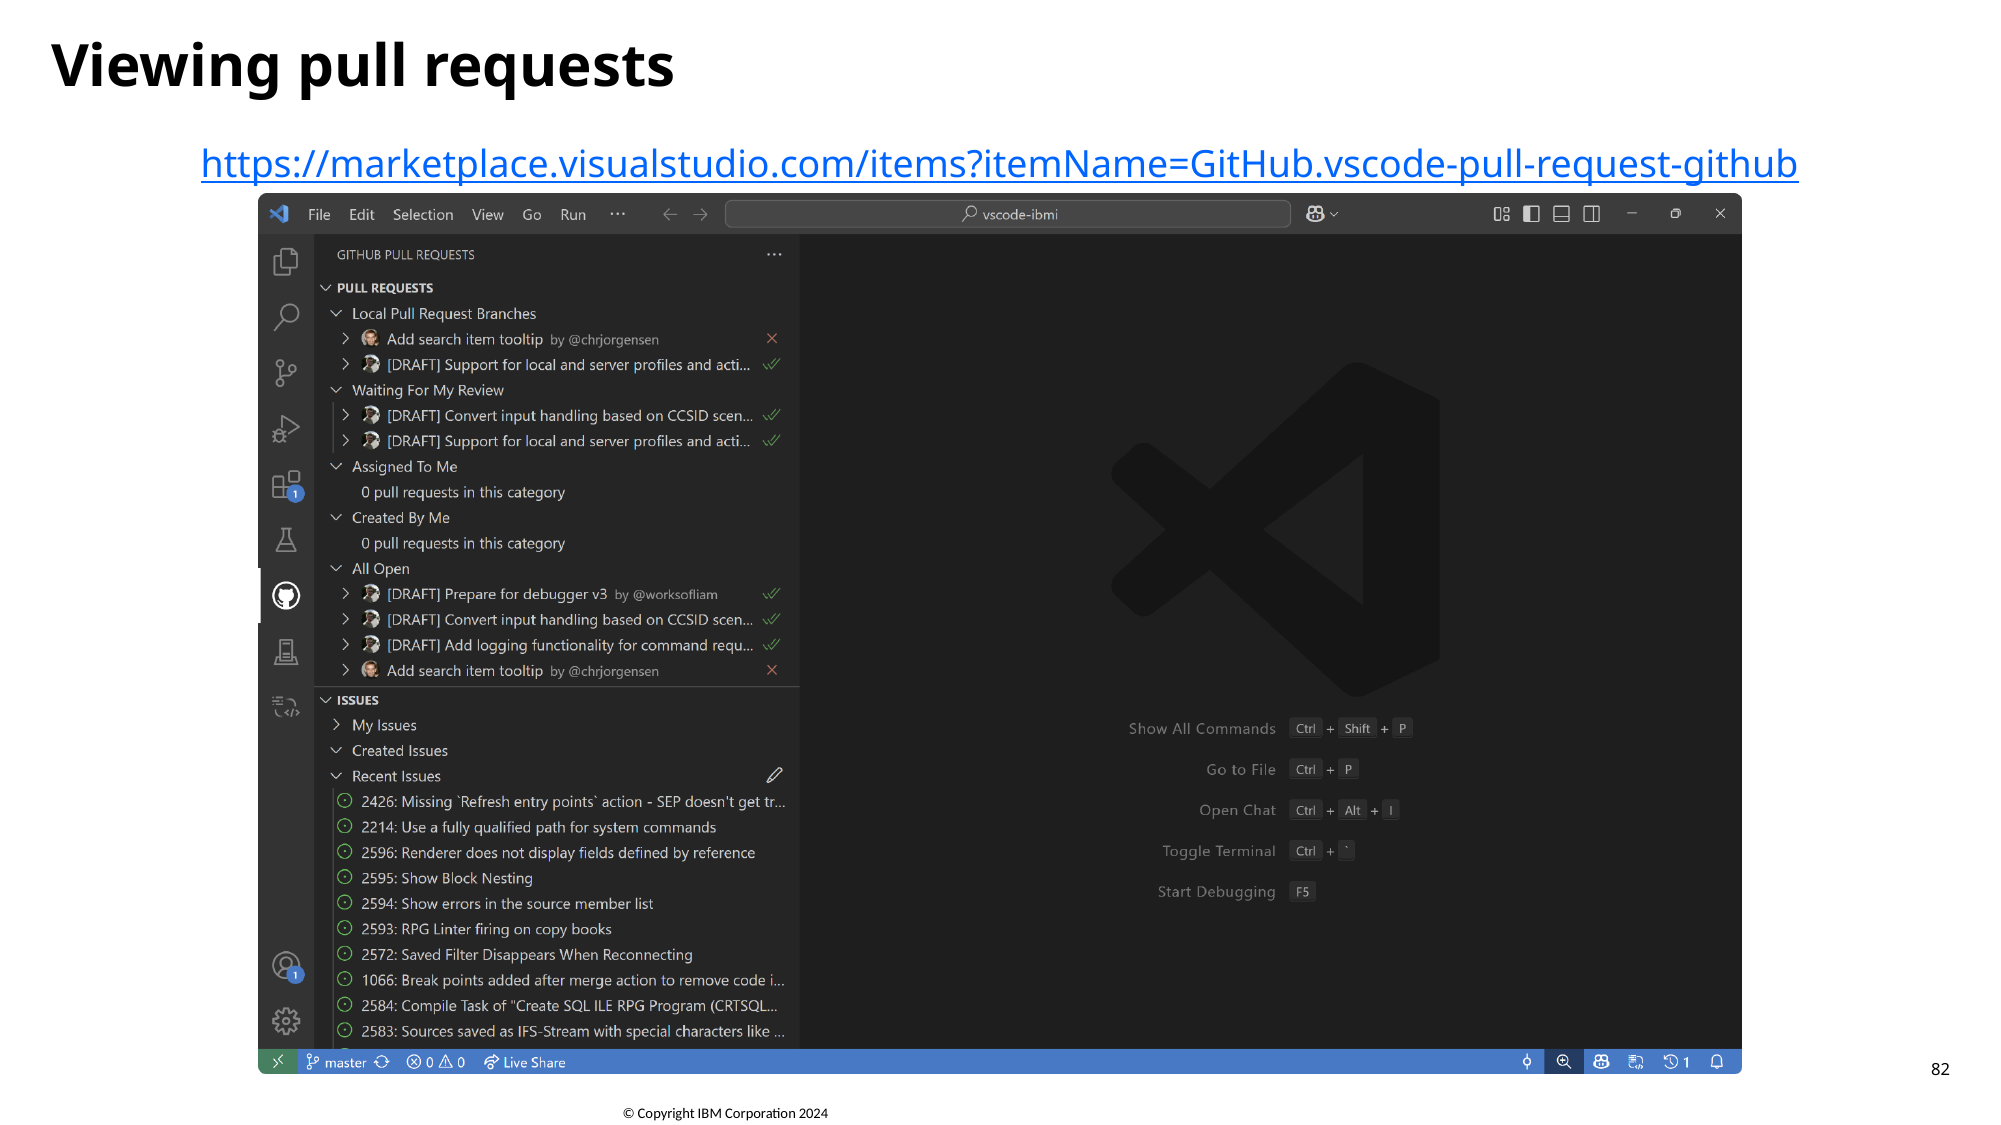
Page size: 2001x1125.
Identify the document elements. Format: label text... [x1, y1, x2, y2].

slide_number 82 [1500, 1055, 1950, 1086]
picture [258, 193, 1742, 1074]
text_box [65, 123, 1769, 1071]
title Viewing pull requests [51, 36, 1721, 101]
text_box https://marketplace.visualstudio.com/items?itemName=GitHub.vscode-pull-request-github [183, 132, 1817, 199]
